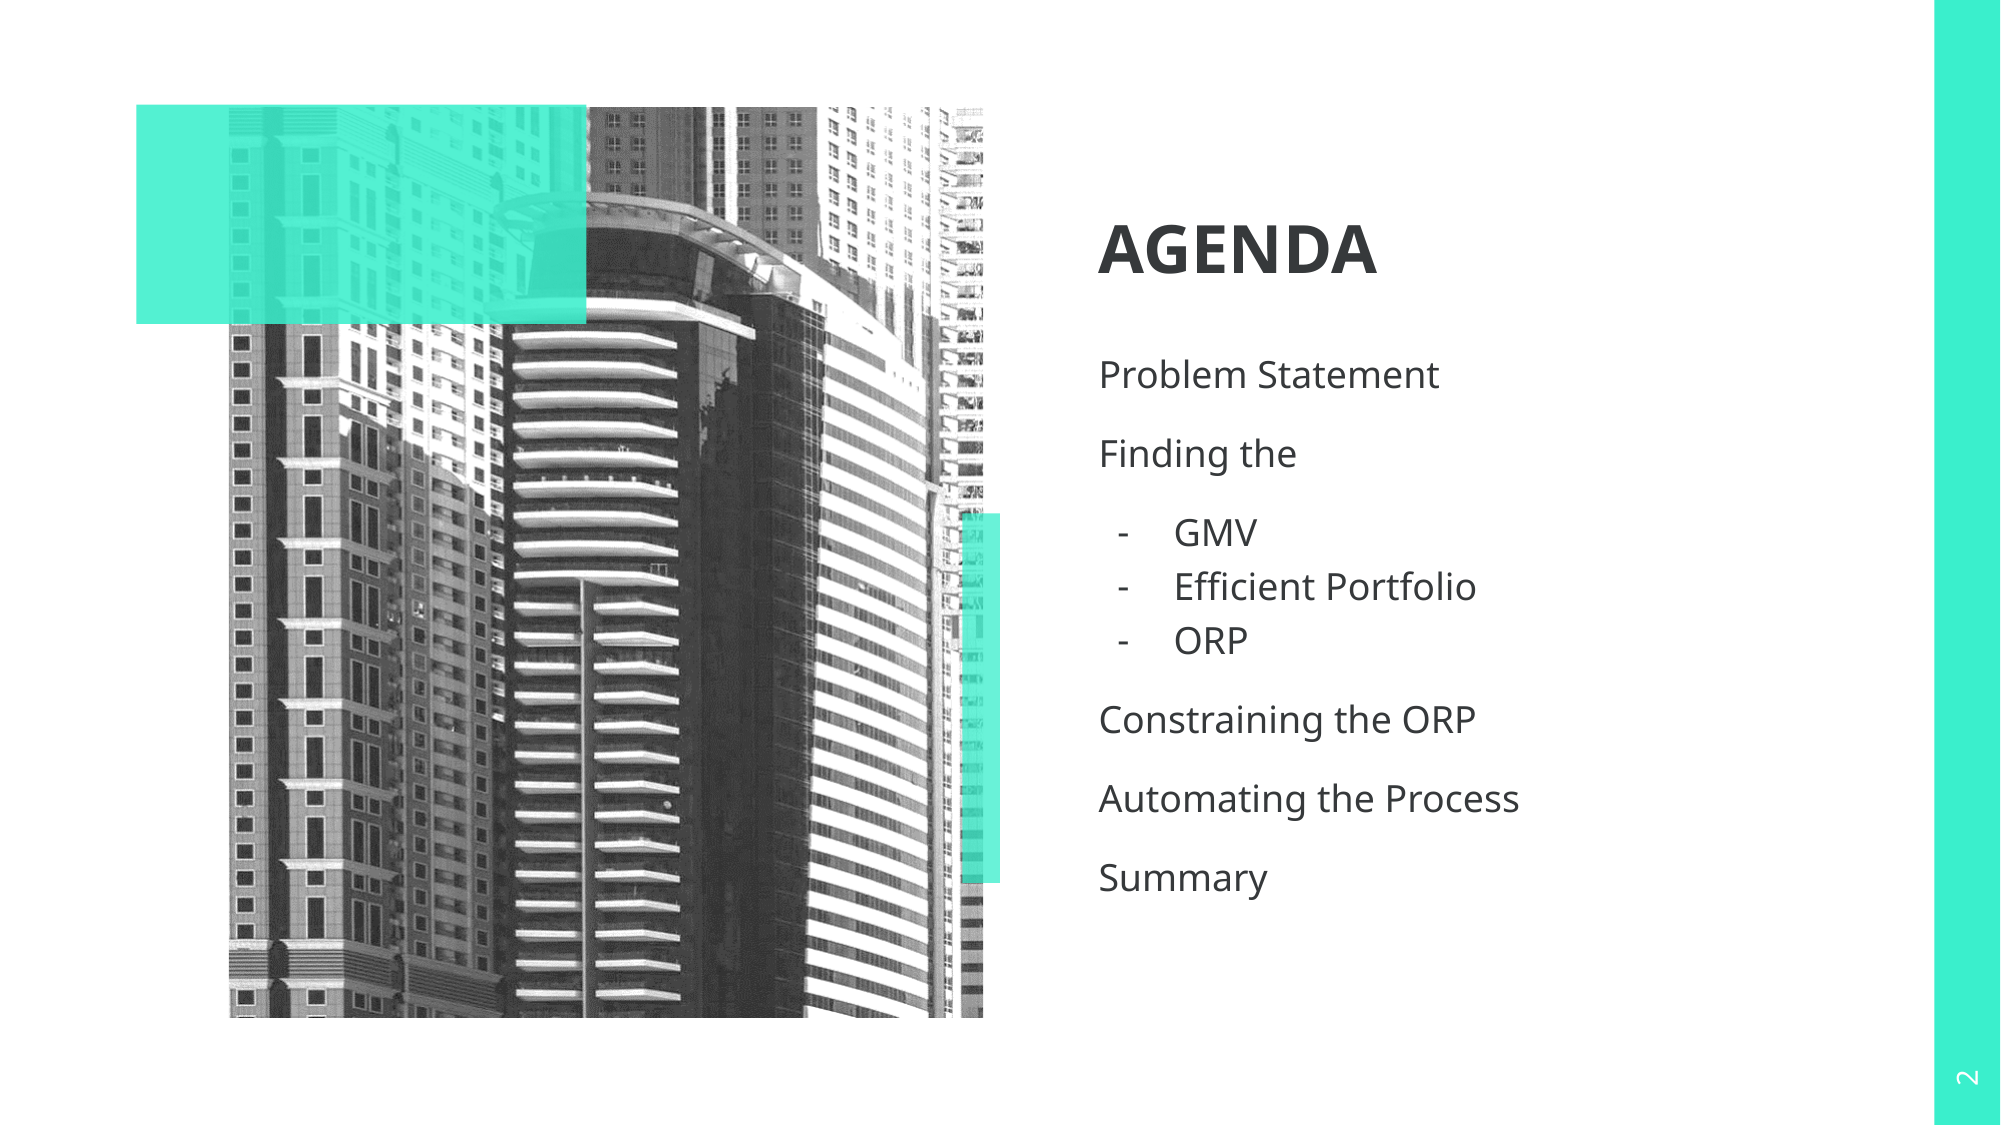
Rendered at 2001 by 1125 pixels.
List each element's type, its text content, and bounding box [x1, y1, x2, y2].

picture [228, 106, 984, 1018]
slide_number 2 [1937, 1032, 2000, 1125]
list Problem Statement Finding the GMV Efficient Portfolio ORP Constraining the ORP Automating the Process Summary [1098, 341, 1892, 852]
text_box [988, 513, 1000, 883]
title AGENDA [1098, 0, 1924, 288]
text_box [136, 104, 587, 324]
